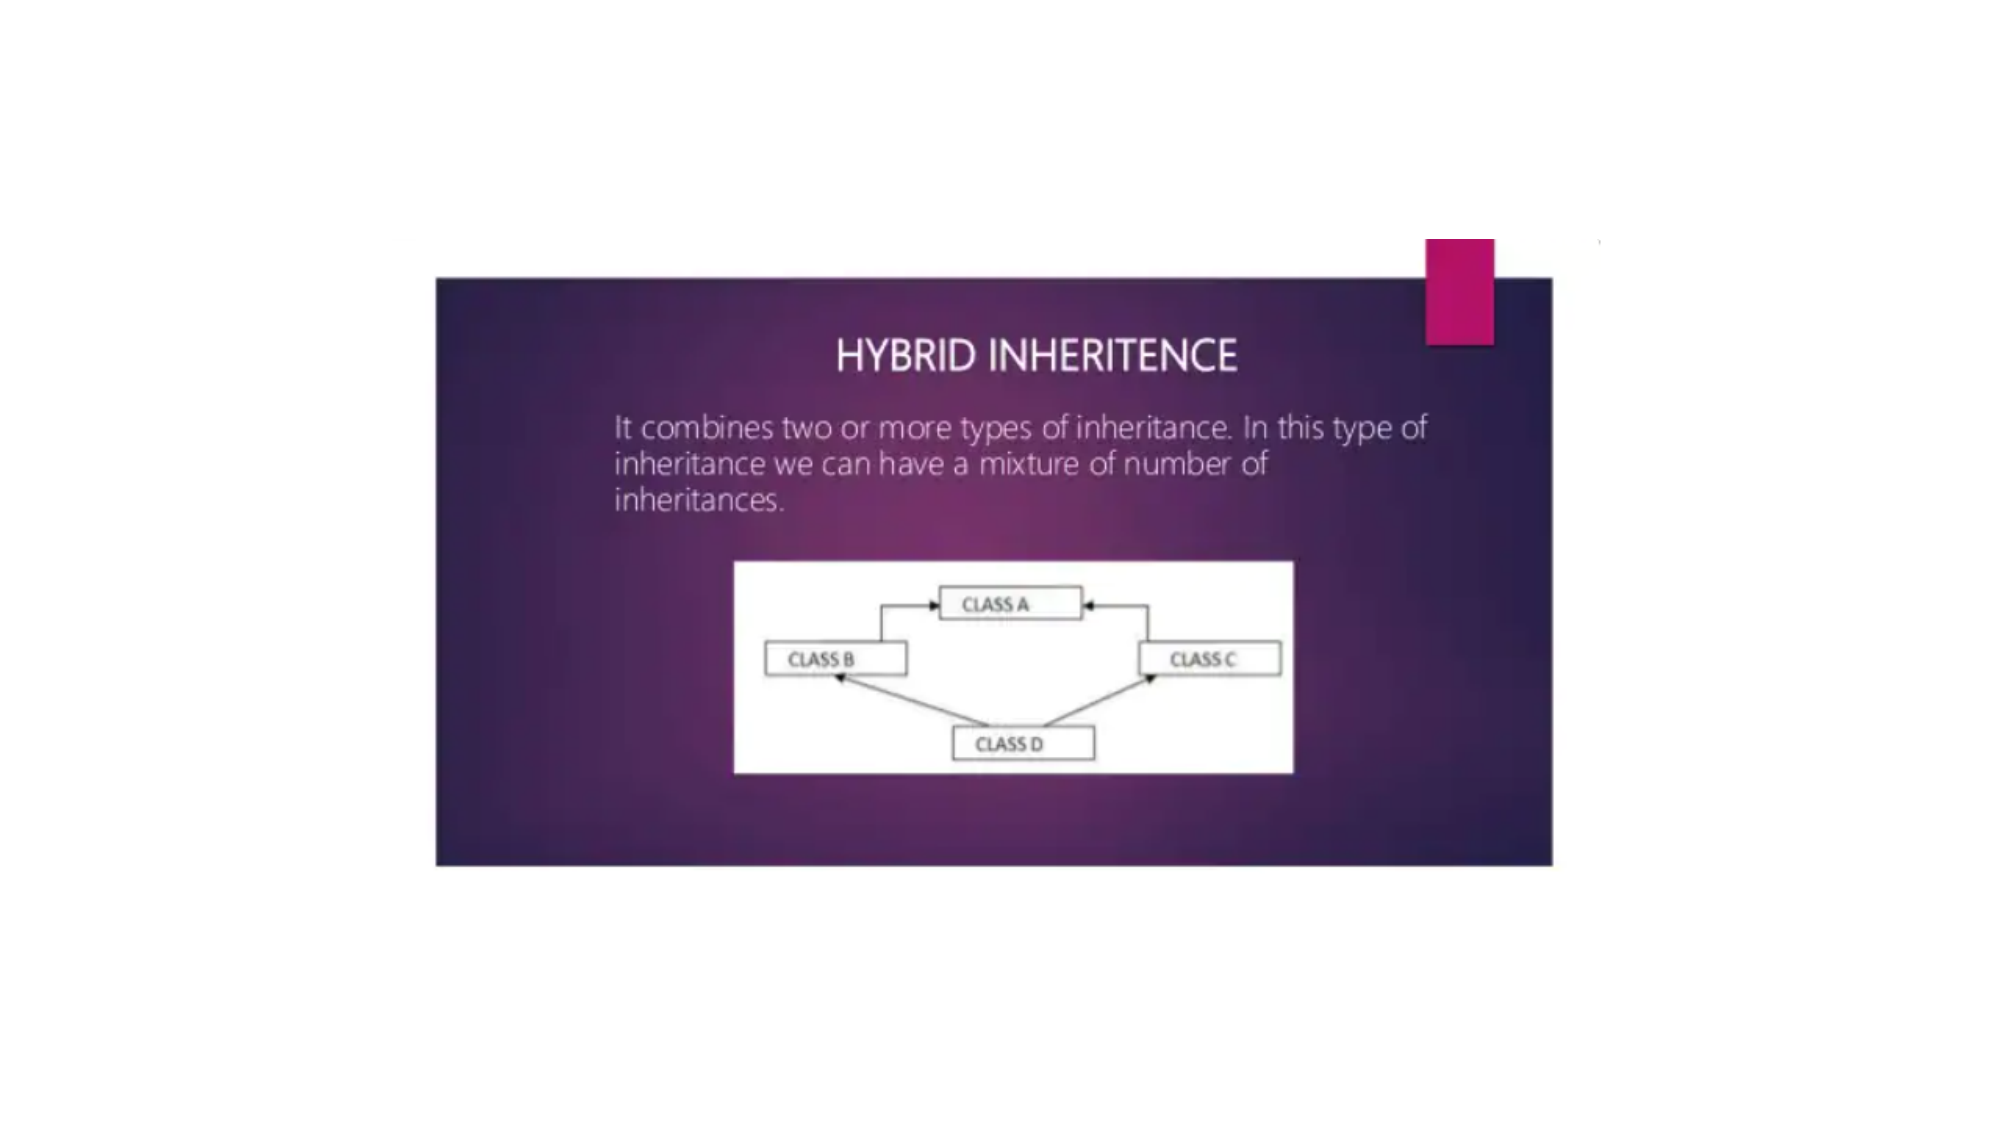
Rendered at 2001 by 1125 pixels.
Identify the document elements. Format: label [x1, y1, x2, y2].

picture [392, 239, 1607, 886]
